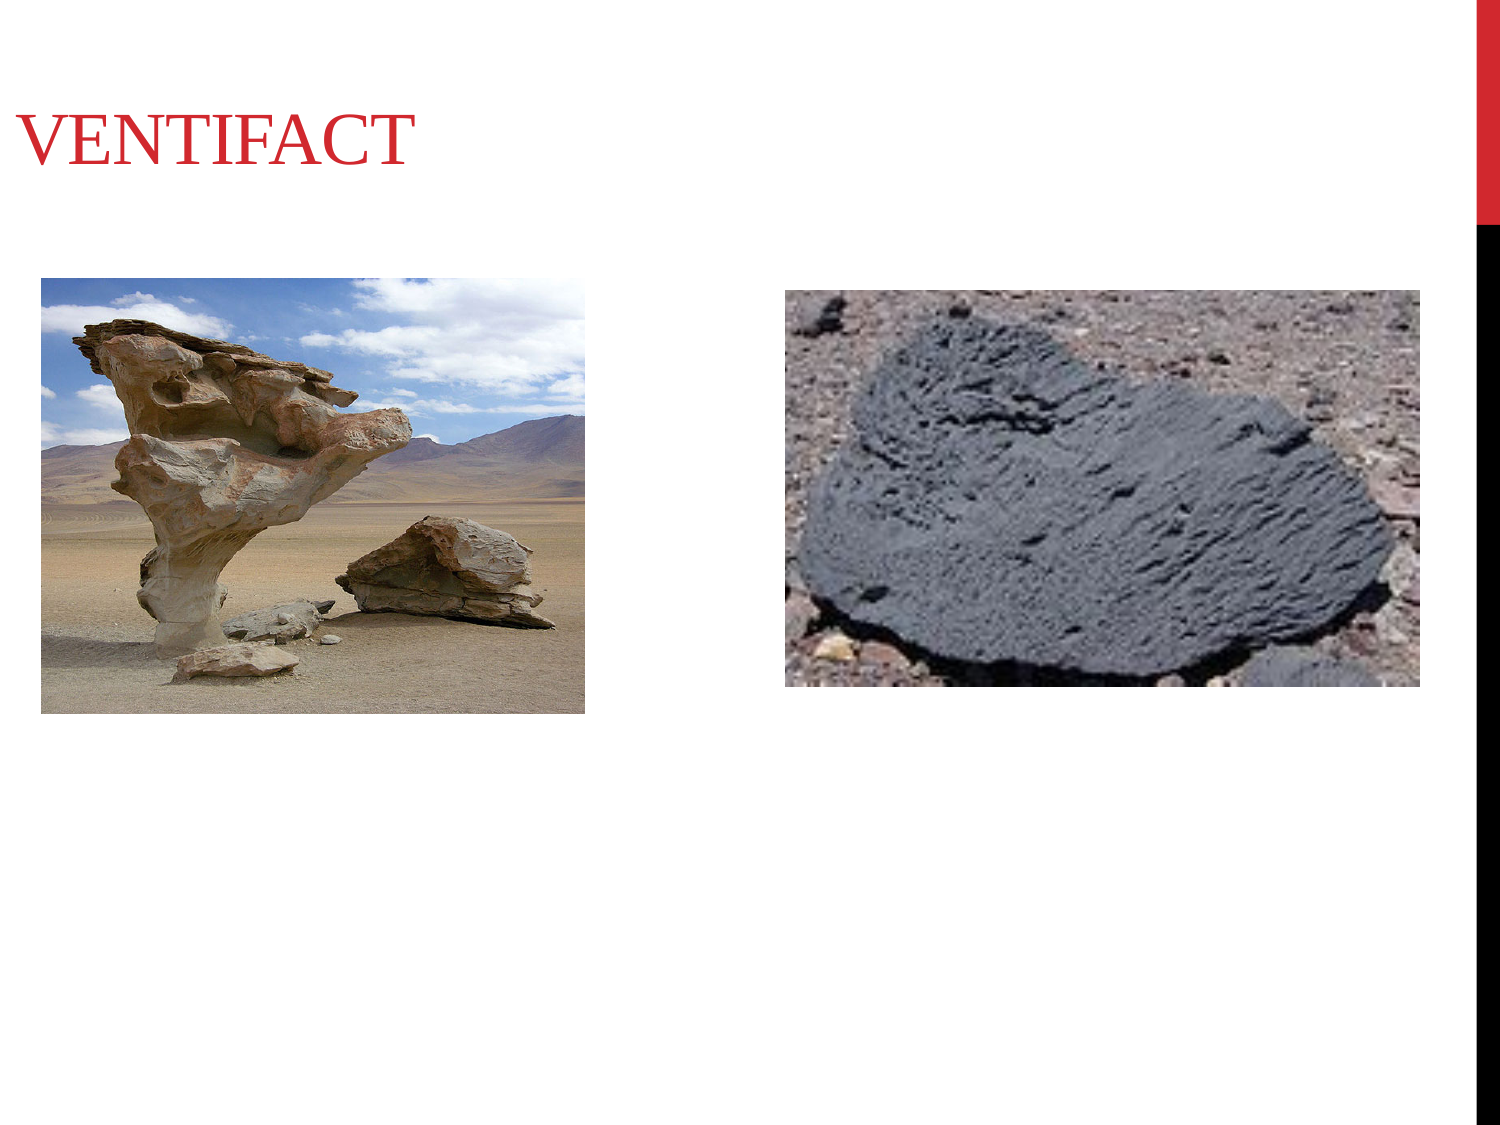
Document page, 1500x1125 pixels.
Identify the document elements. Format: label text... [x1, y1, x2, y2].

picture [784, 290, 1420, 688]
title Ventifact [0, 0, 1350, 188]
picture [40, 278, 586, 715]
